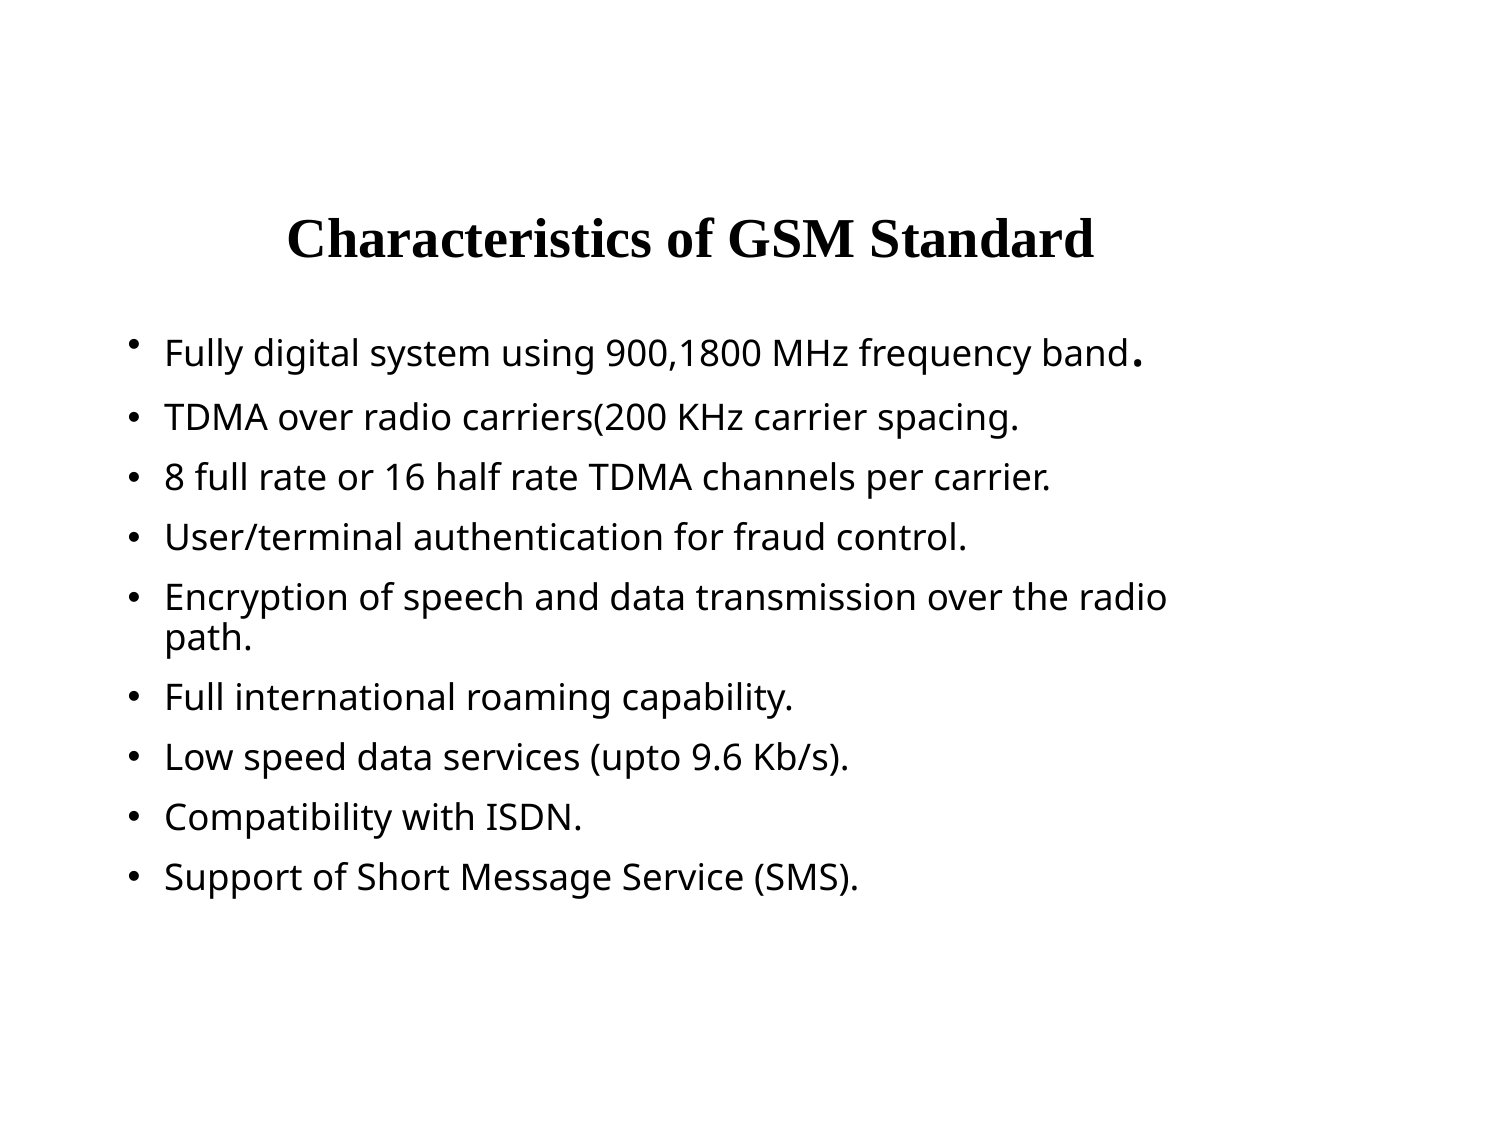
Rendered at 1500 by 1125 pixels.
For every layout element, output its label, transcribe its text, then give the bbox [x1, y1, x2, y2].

title Characteristics of GSM Standard [271, 168, 1229, 309]
list Fully digital system using 900,1800 MHz frequency band. TDMA over radio carriers(200 KHz carrier spacing. 8 full rate or 16 half rate TDMA channels per carrier. User/terminal authentication for fraud control. Encryption of speech and data transmission over the radio path. Full international roaming capability. Low speed data services (upto 9.6 Kb/s). Compatibility with ISDN. Support of Short Message Service (SMS). [112, 309, 1229, 910]
